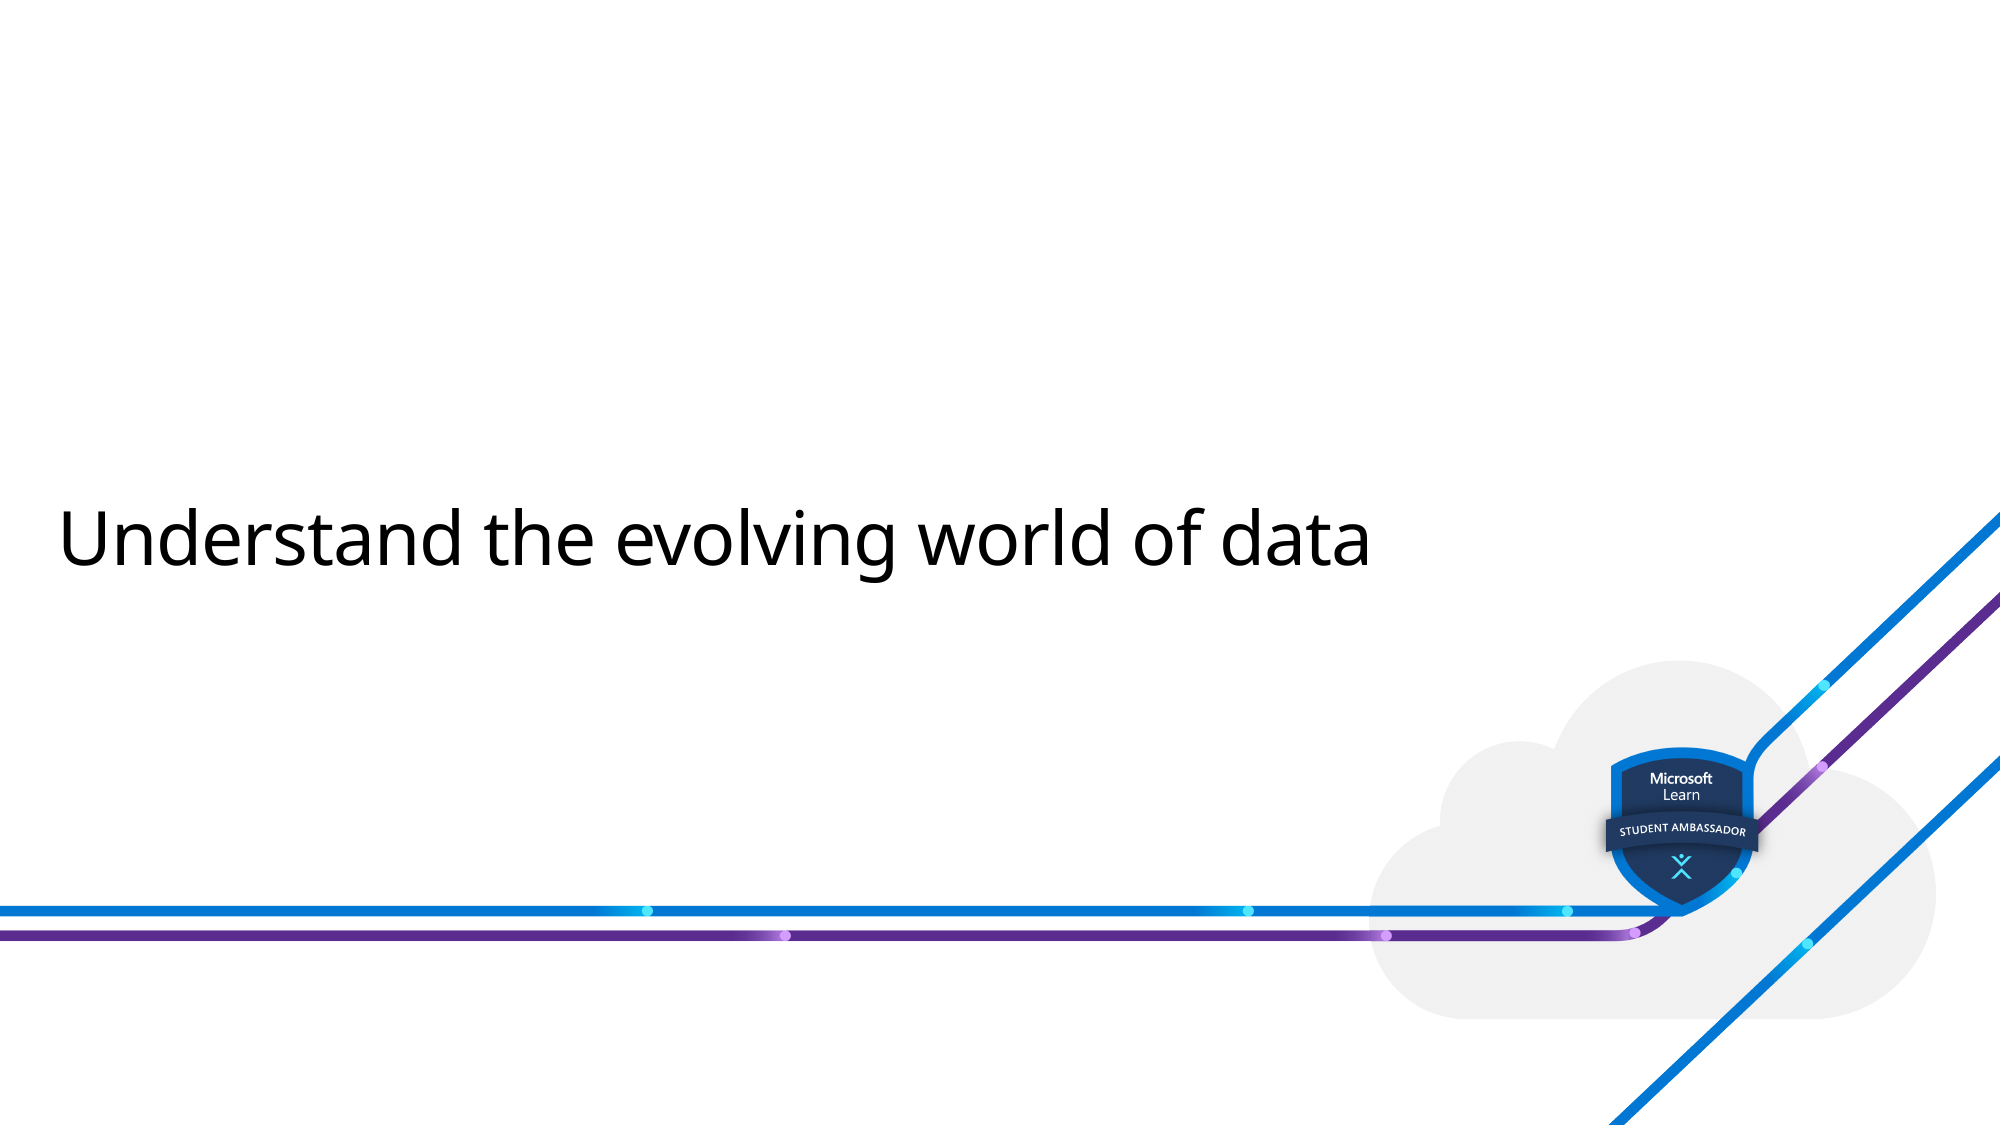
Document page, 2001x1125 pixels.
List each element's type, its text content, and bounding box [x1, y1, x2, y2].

title Understand the evolving world of data [57, 499, 1943, 582]
picture [0, 363, 2000, 1125]
